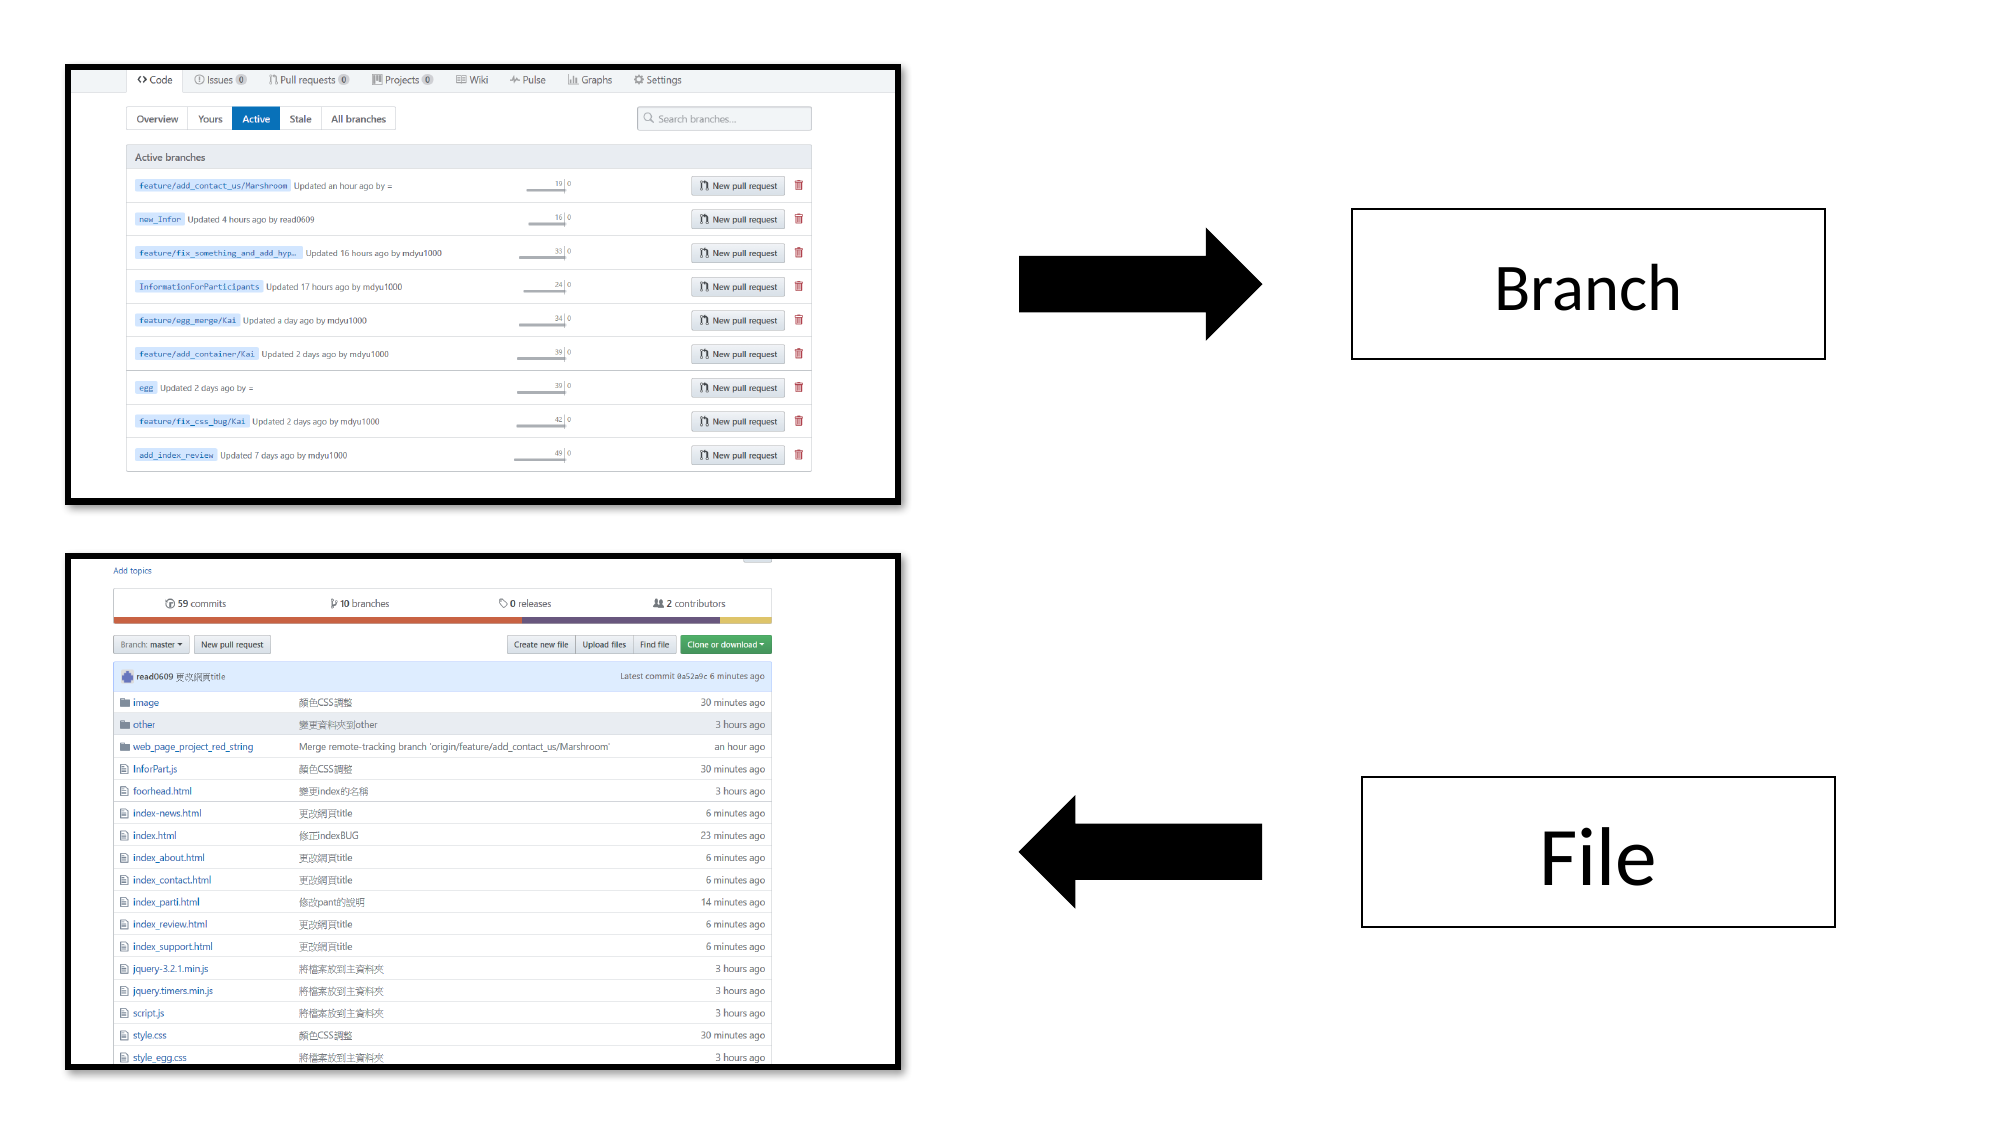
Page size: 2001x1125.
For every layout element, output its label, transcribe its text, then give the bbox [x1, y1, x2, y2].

text_box File [1361, 776, 1836, 928]
picture [71, 559, 895, 1065]
text_box [1018, 795, 1263, 909]
text_box [1019, 227, 1263, 341]
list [71, 69, 895, 499]
text_box Branch [1351, 208, 1826, 360]
